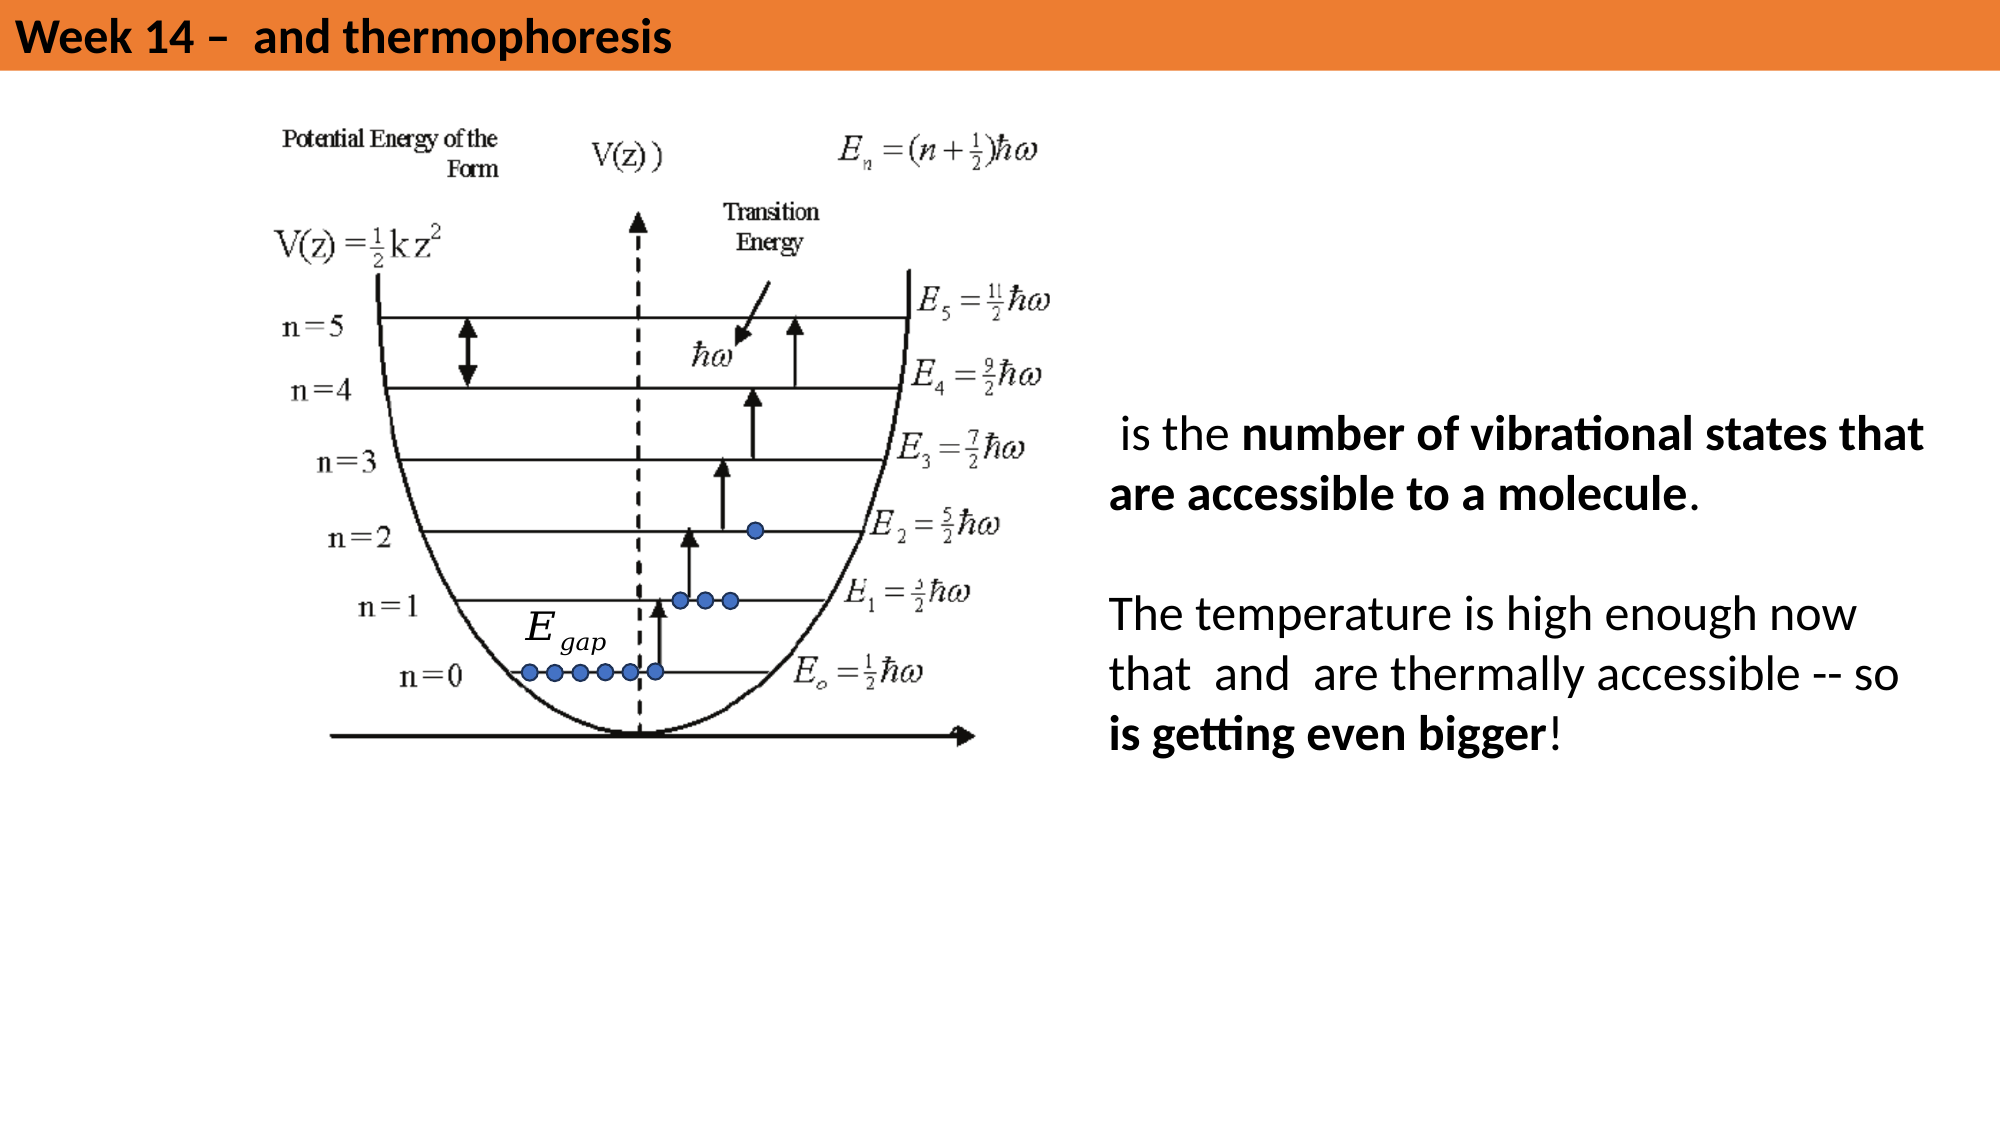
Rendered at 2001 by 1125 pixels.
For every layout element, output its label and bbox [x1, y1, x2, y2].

text_box [251, 107, 1094, 758]
